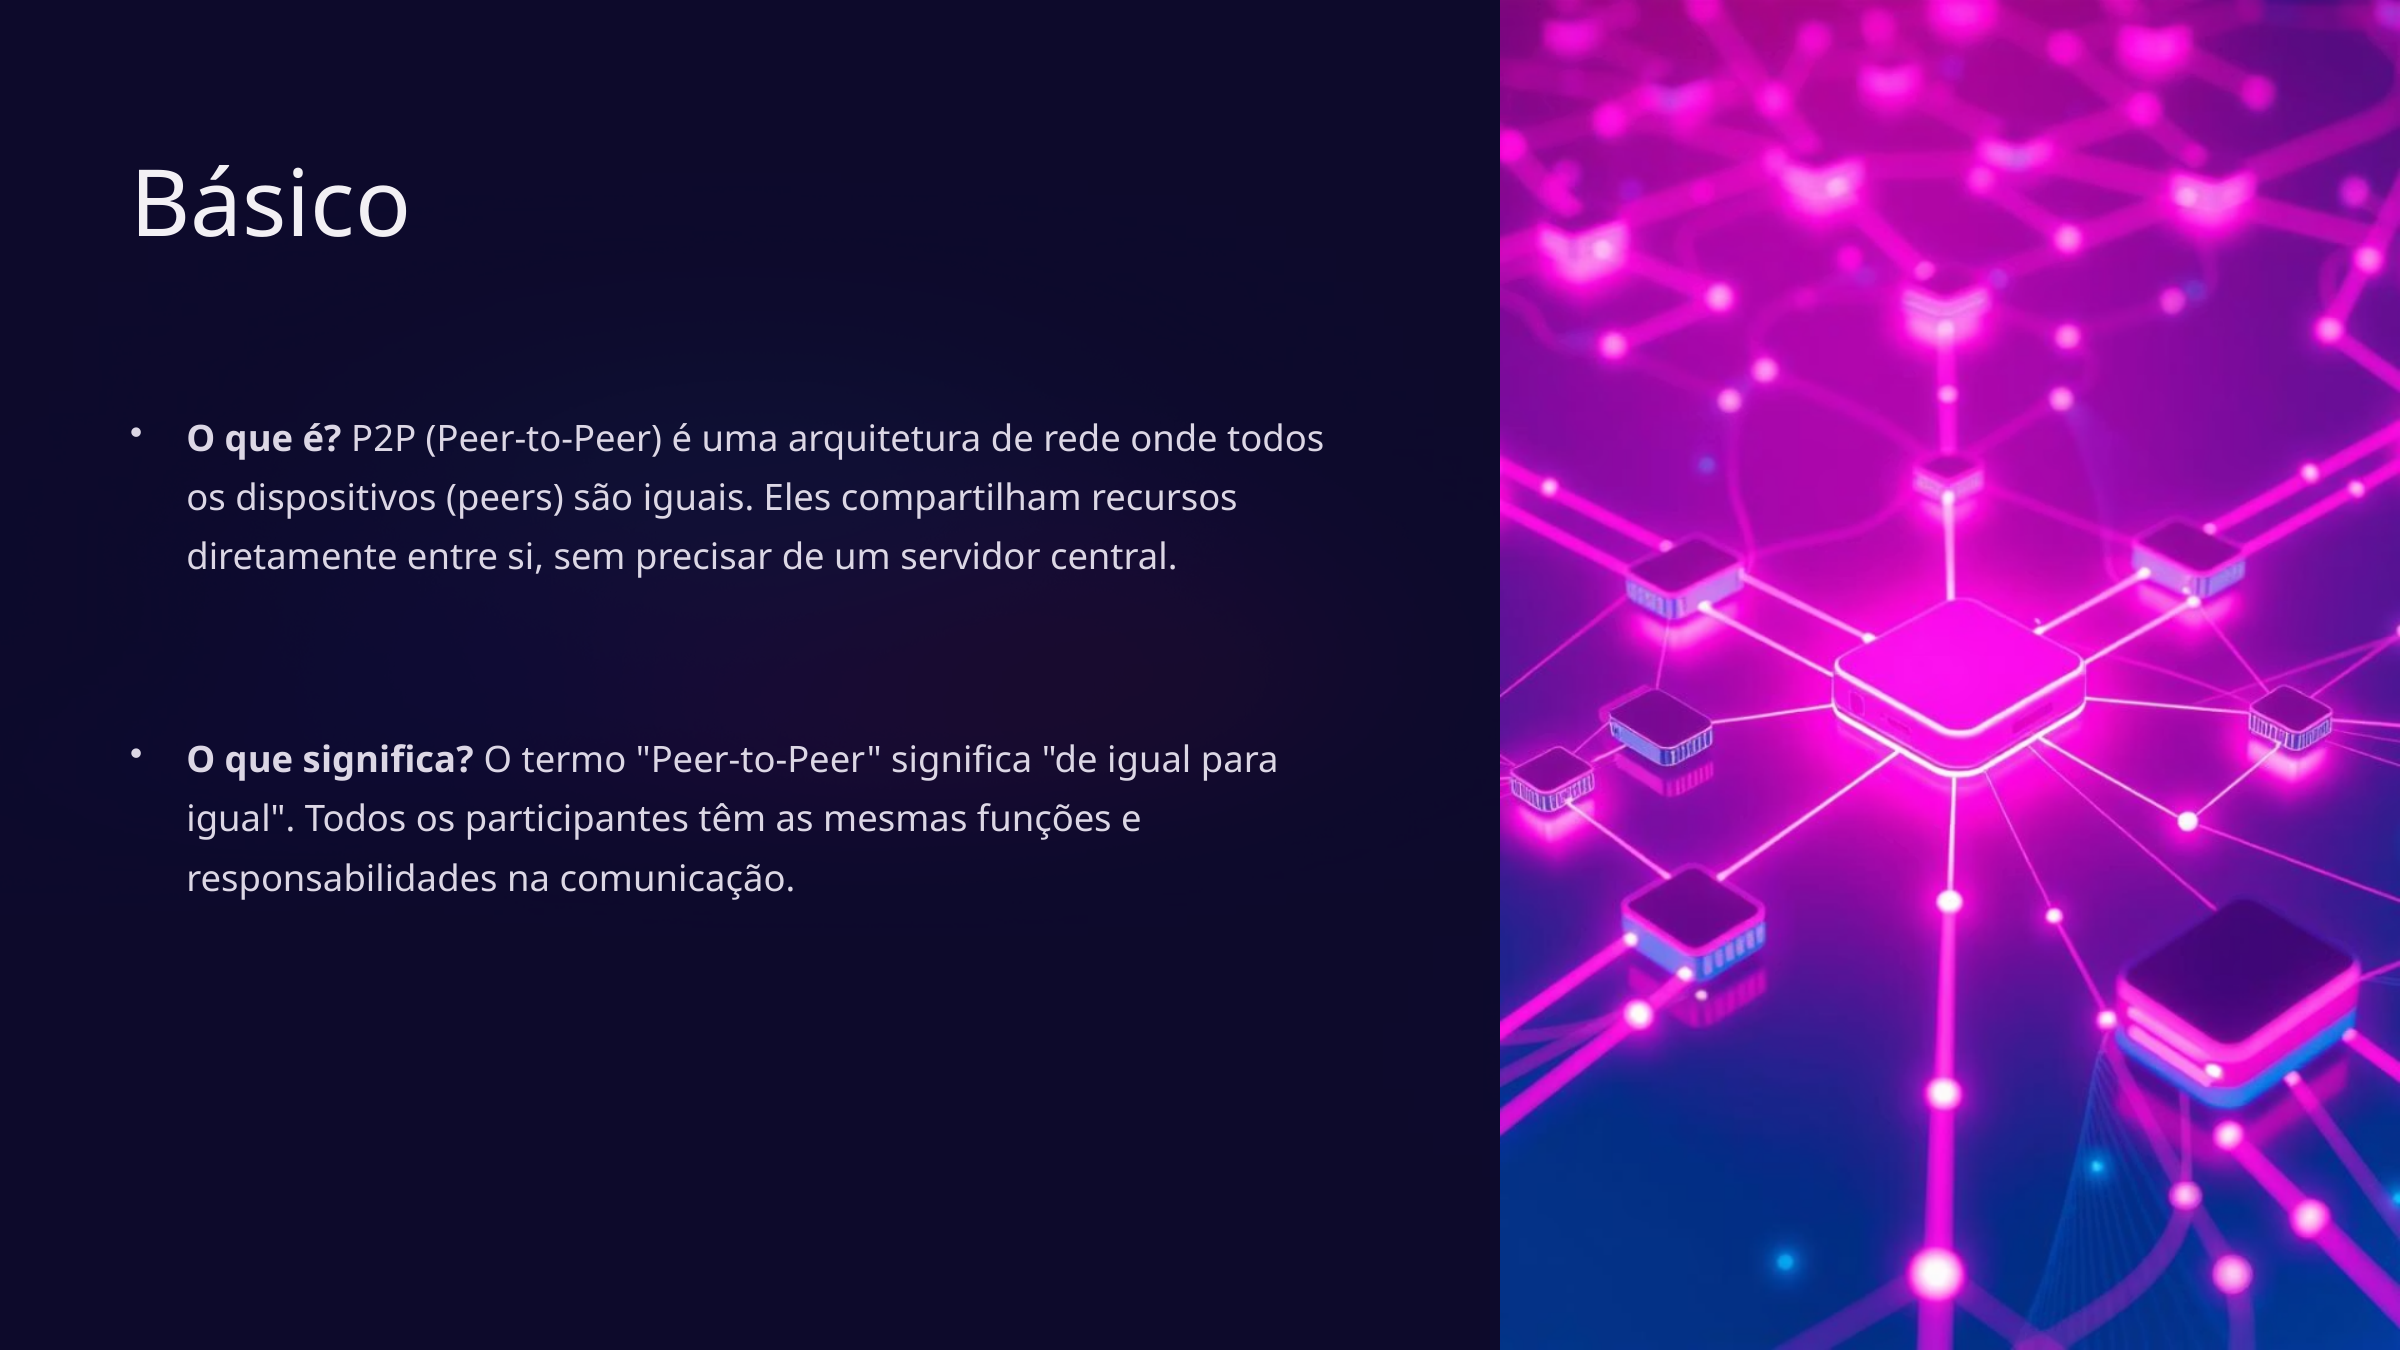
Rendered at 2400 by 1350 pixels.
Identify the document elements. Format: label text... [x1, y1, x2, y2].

text_box O que significa? O termo "Peer-to-Peer" significa "de igual para igual". Todos os participantes têm as mesmas funções e responsabilidades na comunicação. [130, 720, 1370, 899]
text_box O que é? P2P (Peer-to-Peer) é uma arquitetura de rede onde todos os dispositivos (peers) são iguais. Eles compartilham recursos diretamente entre si, sem precisar de um servidor central. [130, 398, 1370, 578]
text_box Básico [130, 198, 596, 257]
picture [1499, 0, 2400, 1350]
